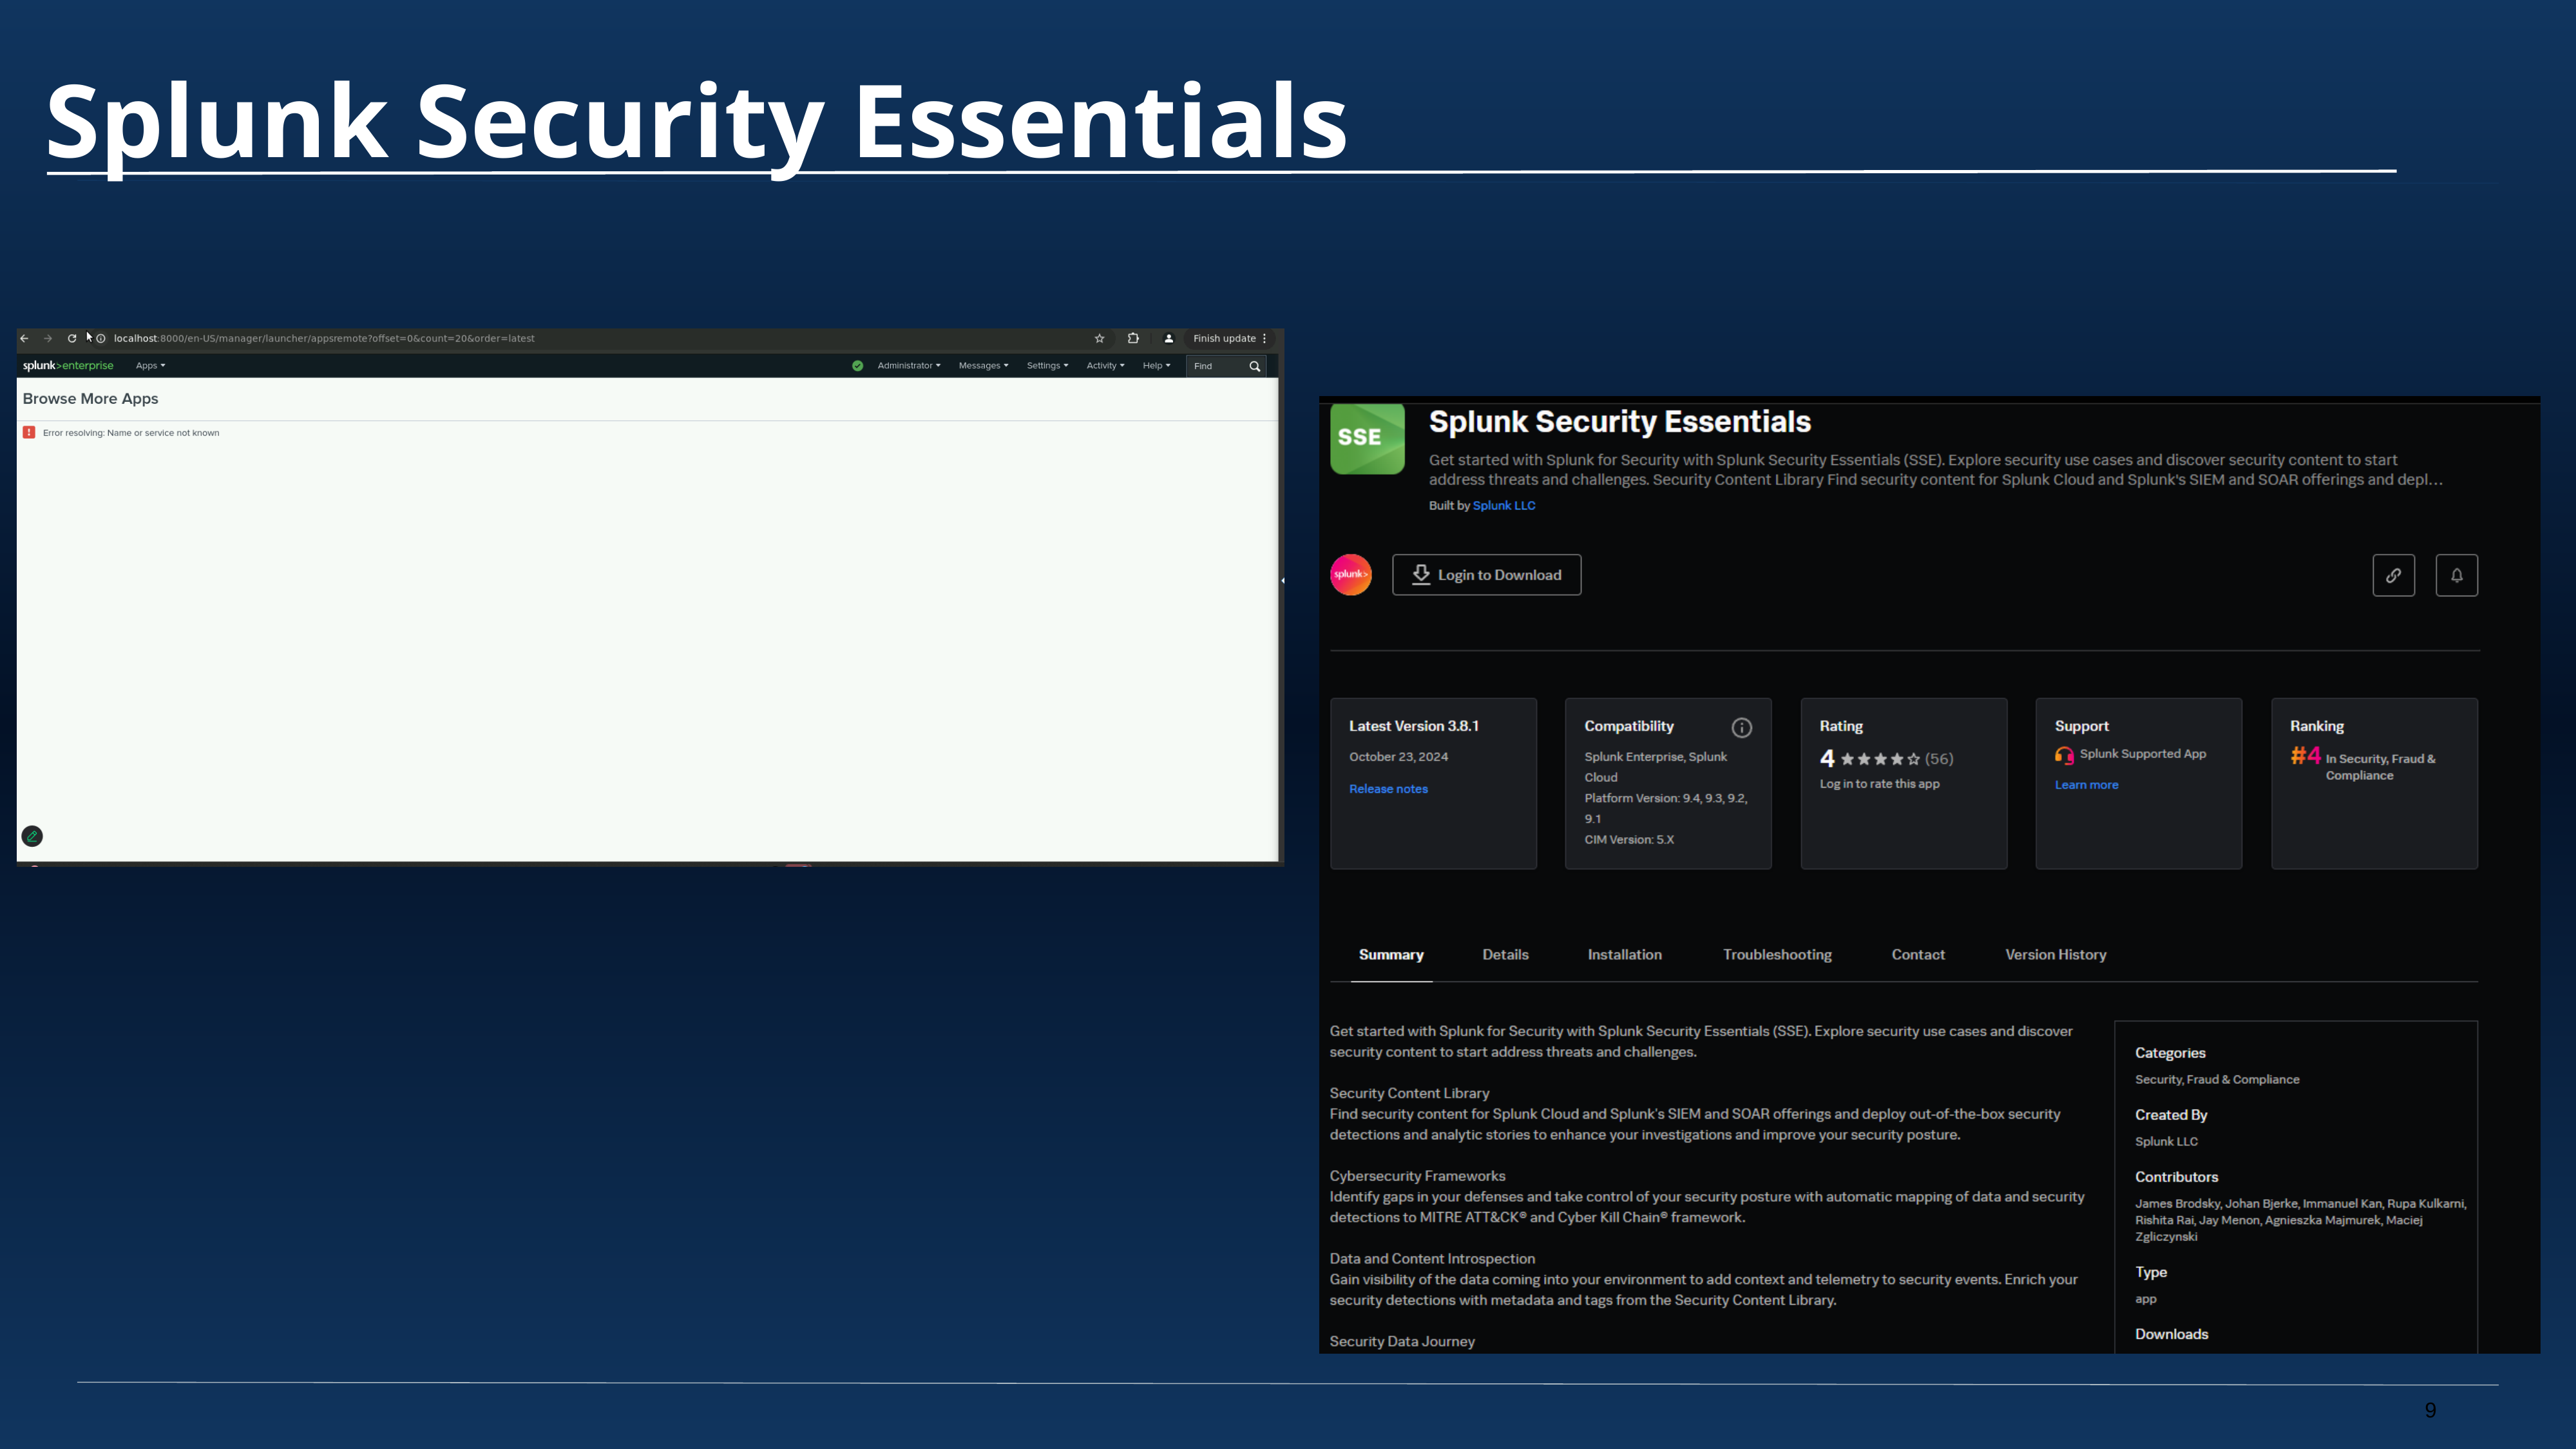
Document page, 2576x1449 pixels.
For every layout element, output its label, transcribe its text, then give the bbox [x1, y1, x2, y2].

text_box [46, 171, 2397, 174]
slide_number ‹#› [2425, 1396, 2499, 1426]
picture [1319, 396, 2541, 1354]
title Splunk Security Essentials [0, 5, 2499, 156]
picture [17, 328, 1284, 867]
